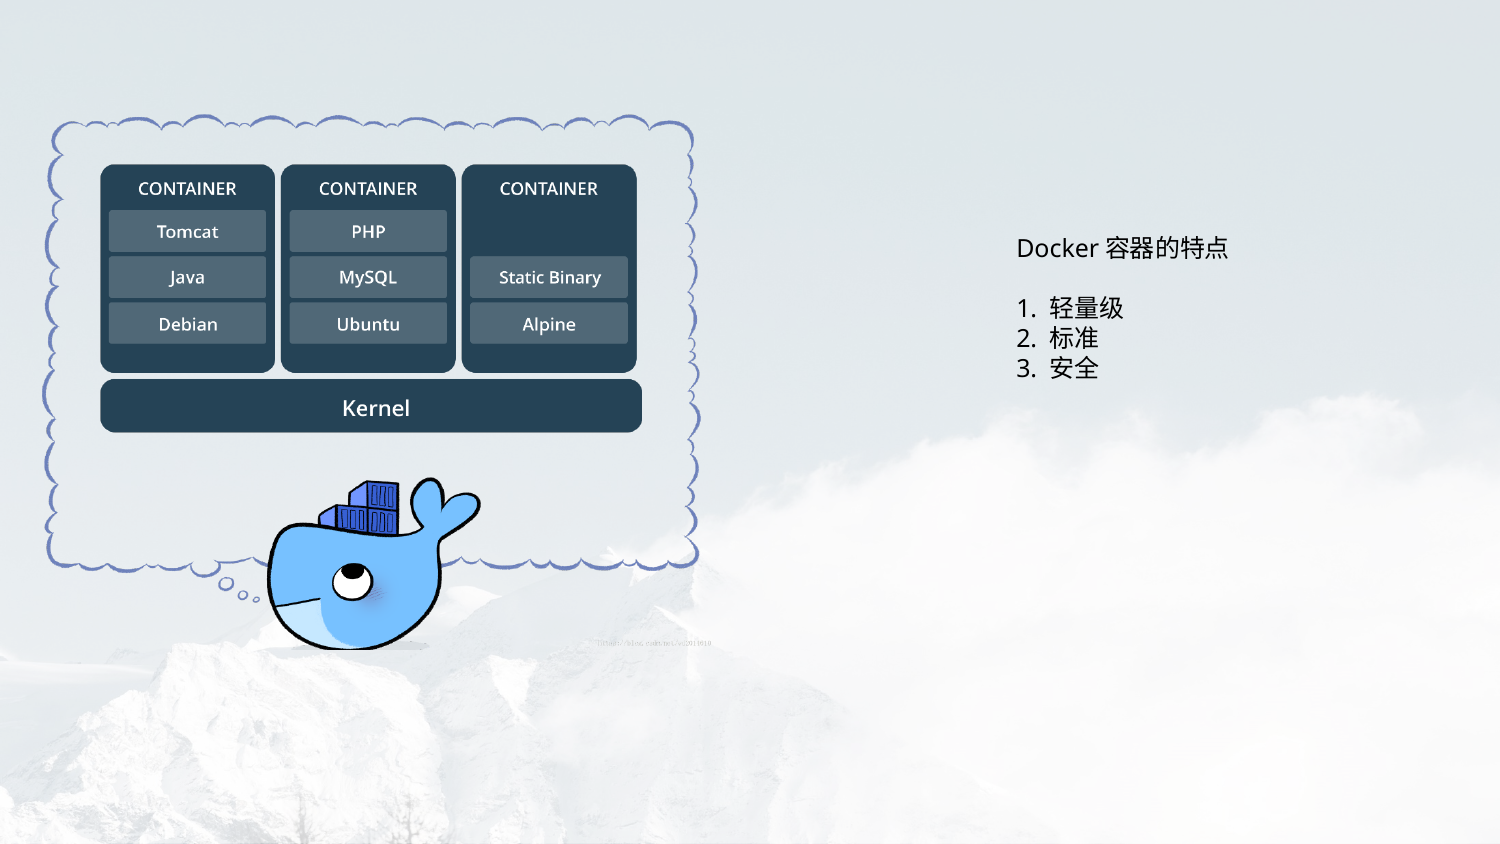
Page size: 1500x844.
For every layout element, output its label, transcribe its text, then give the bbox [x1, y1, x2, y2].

picture [27, 102, 715, 650]
text_box Docker容器的特点 1. 轻量级 2. 标准 3. 安全 [1001, 225, 1401, 391]
